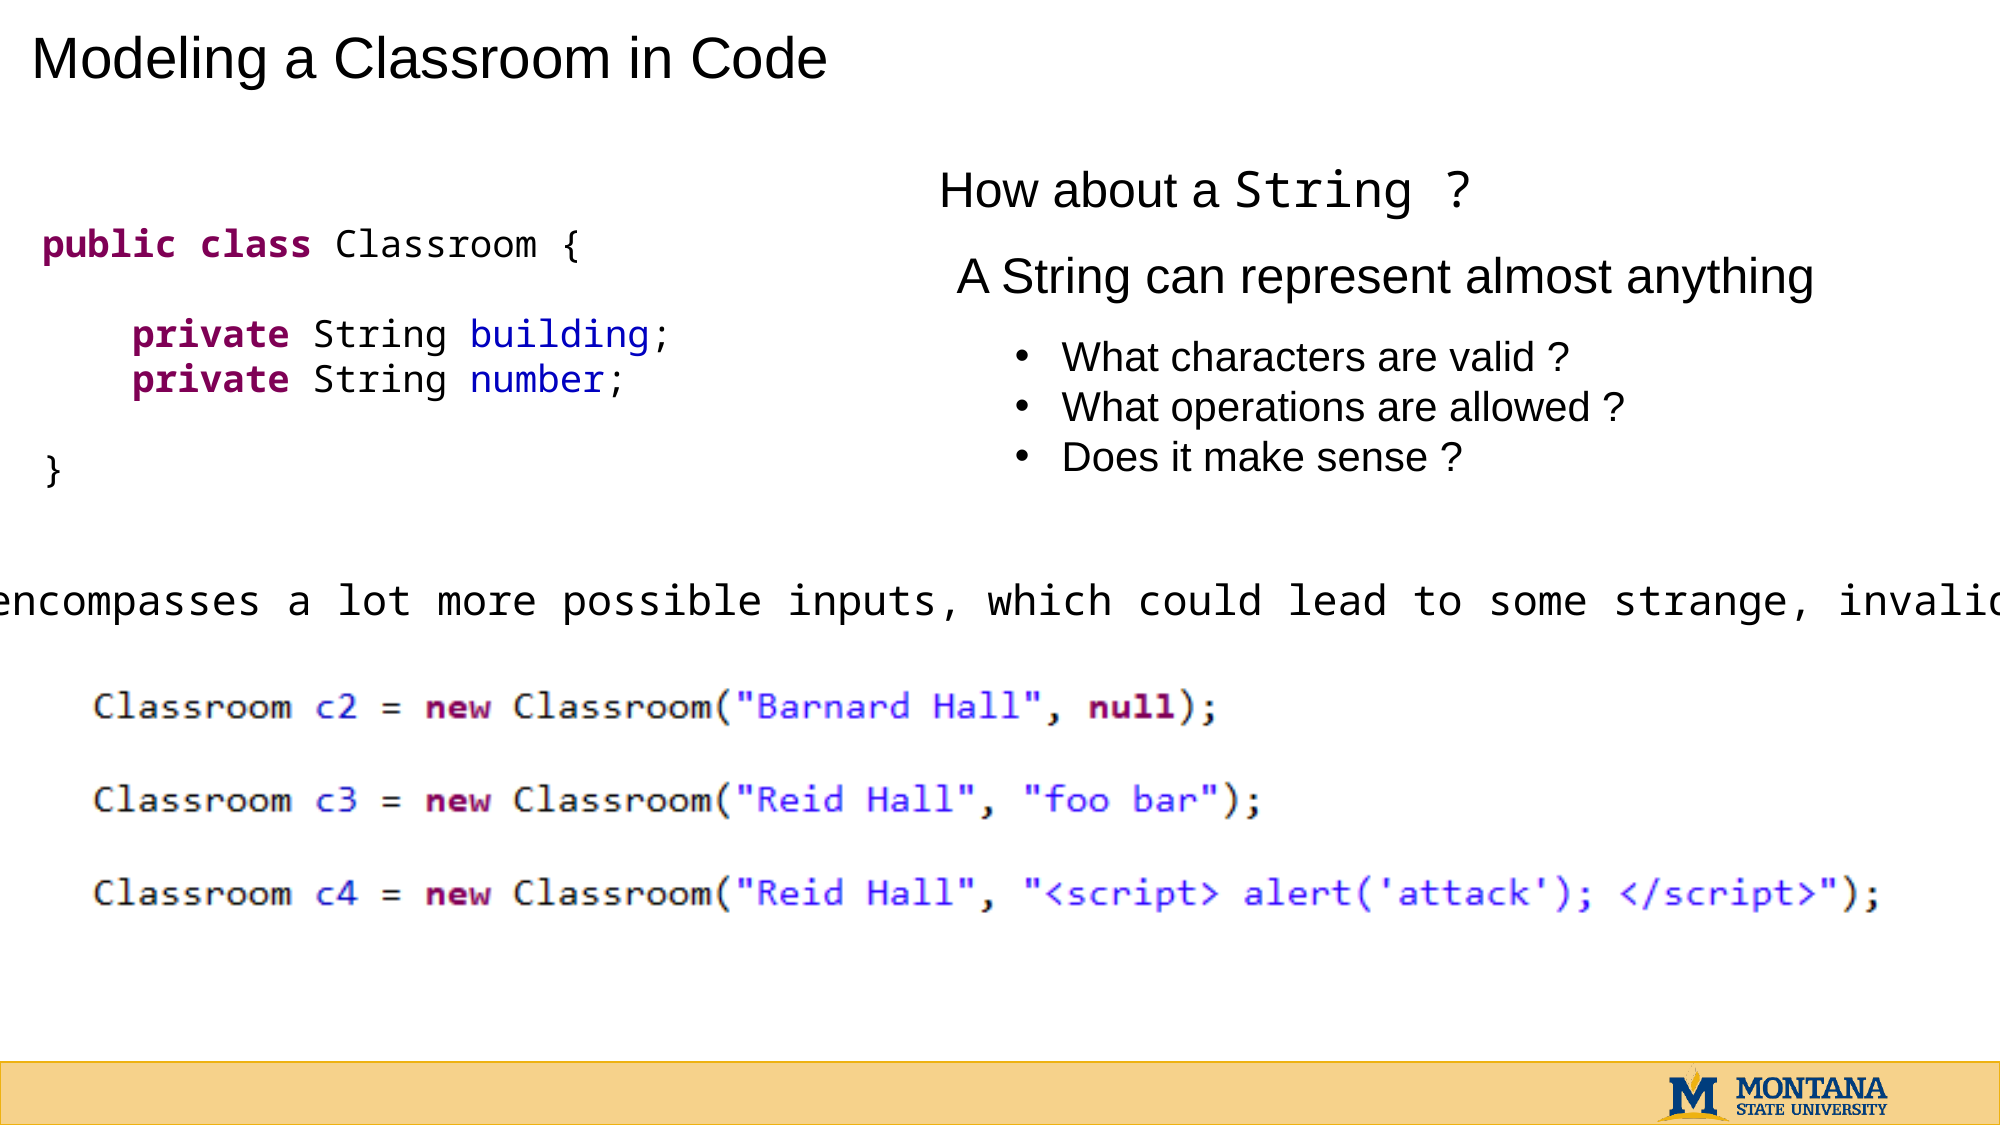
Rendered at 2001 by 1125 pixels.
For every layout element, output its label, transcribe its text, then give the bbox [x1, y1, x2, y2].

text_box What characters are valid ? What operations are allowed ? Does it make sense ? [999, 322, 1863, 488]
text_box How about a String ? [924, 149, 1489, 225]
picture [1656, 1062, 1888, 1123]
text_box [1885, 1060, 2000, 1125]
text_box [0, 1060, 1658, 1125]
text_box Modeling a Classroom in Code [17, 12, 846, 98]
text_box A String can represent almost anything [941, 235, 1845, 311]
text_box public class Classroom { private String building; private String number; } [27, 212, 688, 498]
picture [79, 686, 1921, 941]
text_box String encompasses a lot more possible inputs, which could lead to some strange, invalid objects [0, 566, 2000, 631]
